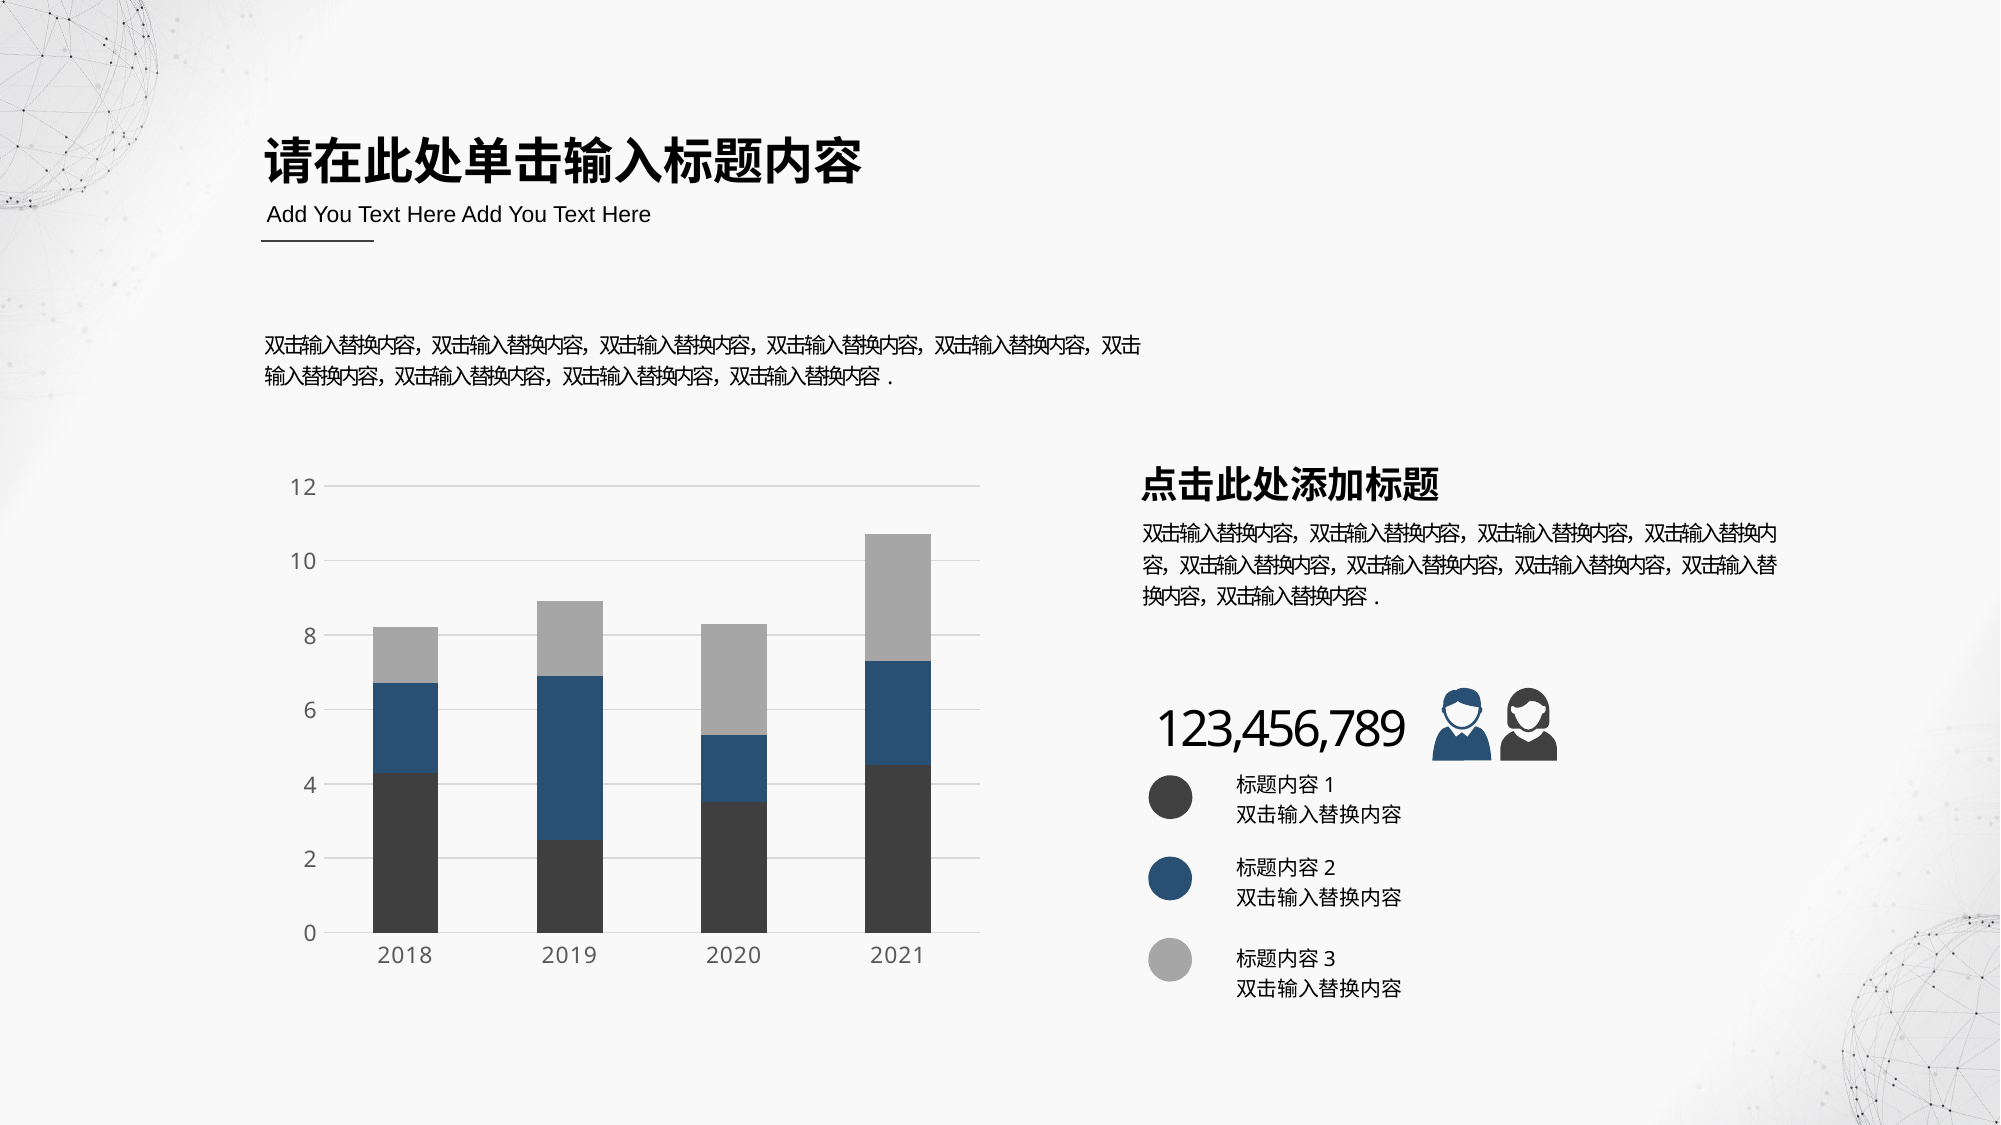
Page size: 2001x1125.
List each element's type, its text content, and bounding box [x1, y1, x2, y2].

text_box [1148, 759, 1893, 836]
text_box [1148, 842, 1893, 919]
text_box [251, 124, 942, 242]
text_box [1127, 687, 1557, 765]
chart [261, 470, 982, 1011]
text_box 双击输入替换内容，双击输入替换内容，双击输入替换内容，双击输入替换内容，双击输入替换内容，双击输入替换内容，双击输入替换内容，双击输入替换内容，双击输入替换内容. [249, 318, 1171, 397]
picture [0, 0, 2000, 1125]
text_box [1127, 455, 1799, 618]
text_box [1148, 933, 1893, 1009]
